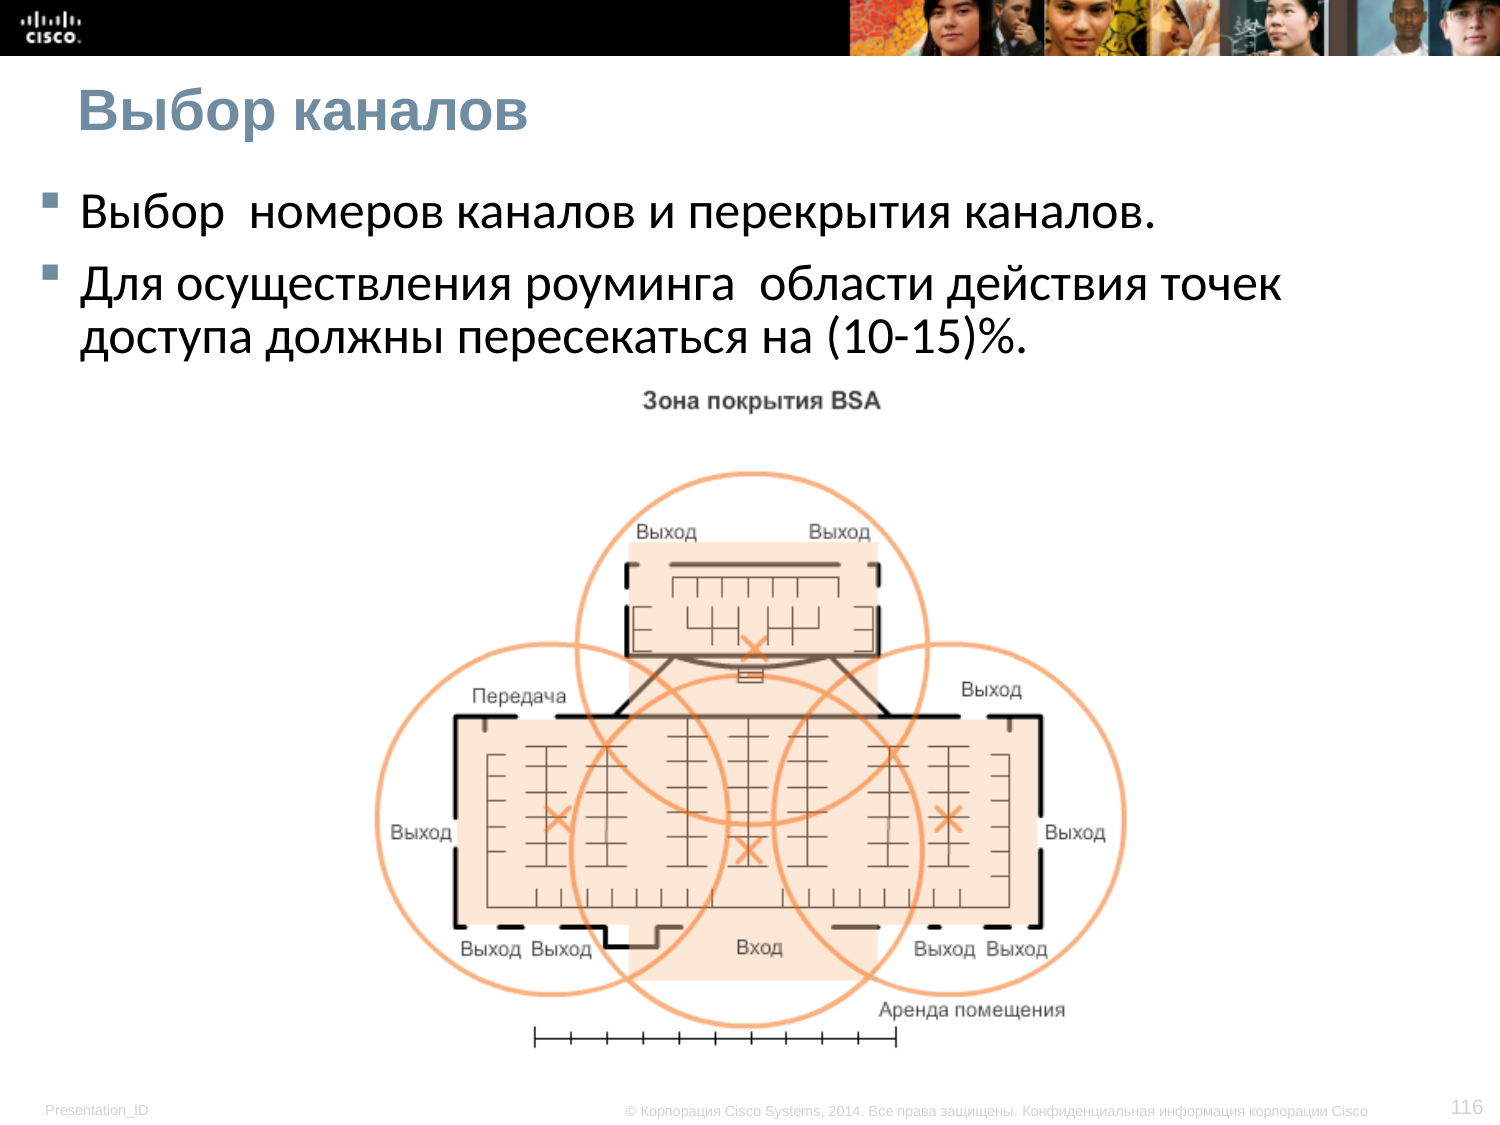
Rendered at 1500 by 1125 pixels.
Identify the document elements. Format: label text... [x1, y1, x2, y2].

picture [0, 0, 1500, 56]
picture [321, 388, 1145, 1058]
list Выбор номеров каналов и перекрытия каналов. Для осуществления роуминга области действия точек доступа должны пересекаться на (10-15)%. [24, 178, 1476, 1086]
title Выбор каналов [64, 66, 1469, 151]
